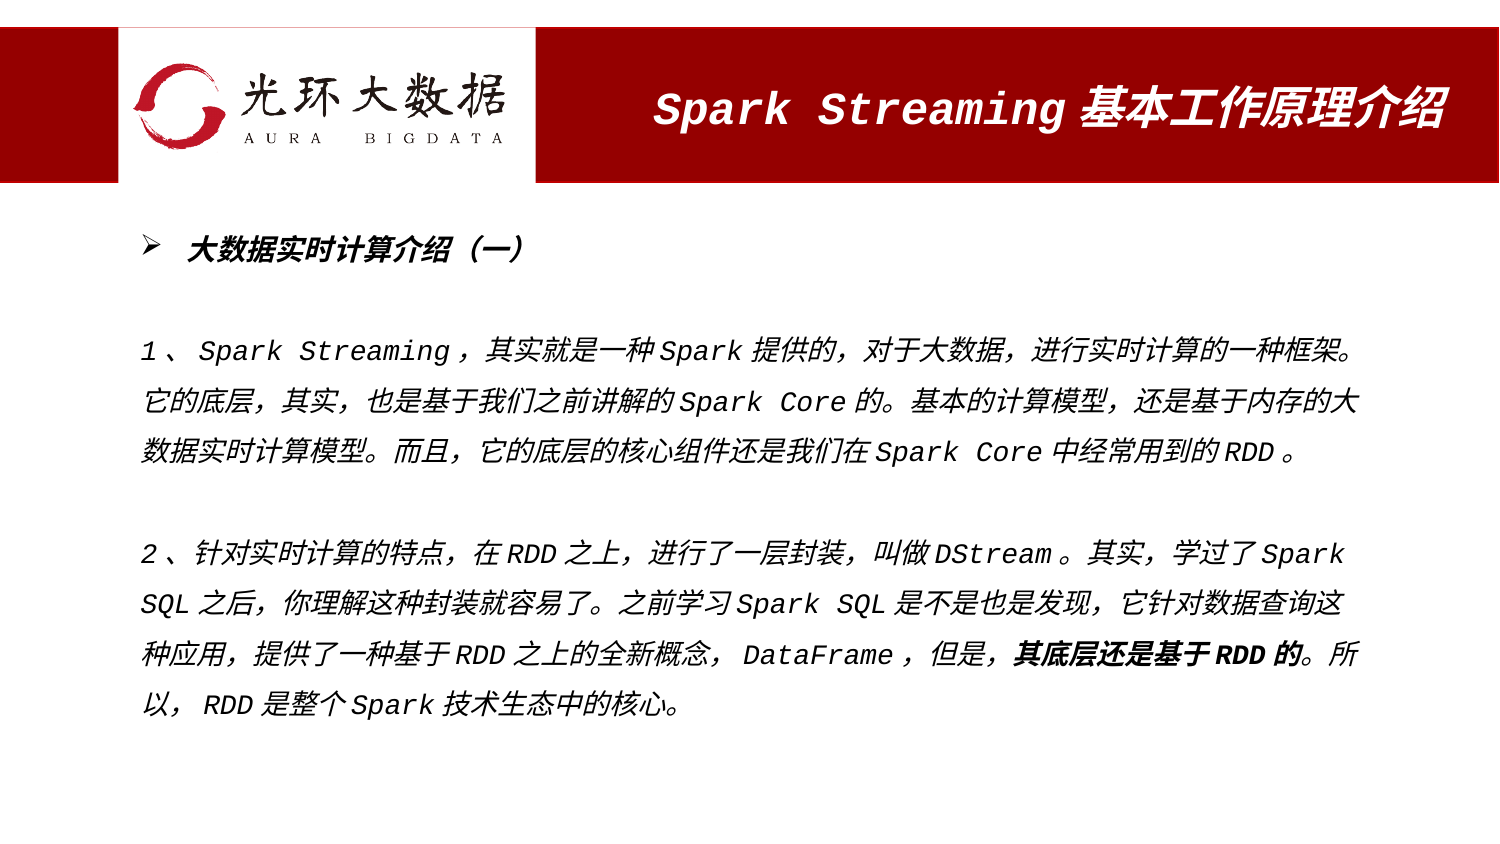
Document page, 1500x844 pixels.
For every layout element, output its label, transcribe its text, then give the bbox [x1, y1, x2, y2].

text_box 大数据实时计算介绍（一） [125, 223, 989, 274]
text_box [0, 27, 1499, 186]
text_box 1、Spark Streaming，其实就是一种Spark提供的，对于大数据，进行实时计算的一种框架。它的底层，其实，也是基于我们之前讲解的Spark Core的。基本的计算模型，还是基于内存的大数据实时计算模型。而且，它的底层的核心组件还是我们在Spark Core中经常用到的RDD。 2、针对实时计算的特点，在RDD之上，进行了一层封装，叫做DStream。其实，学过了Spark SQL之后，你理解这种封装就容易了。之前学习Spark SQL是不是也是发现，它针对数据查询这种应用，提供了一种基于RDD之上的全新概念，DataFrame，但是，其底层还是基于RDD的。所以，RDD是整个Spark技术生态中的核心。 [125, 308, 1376, 728]
